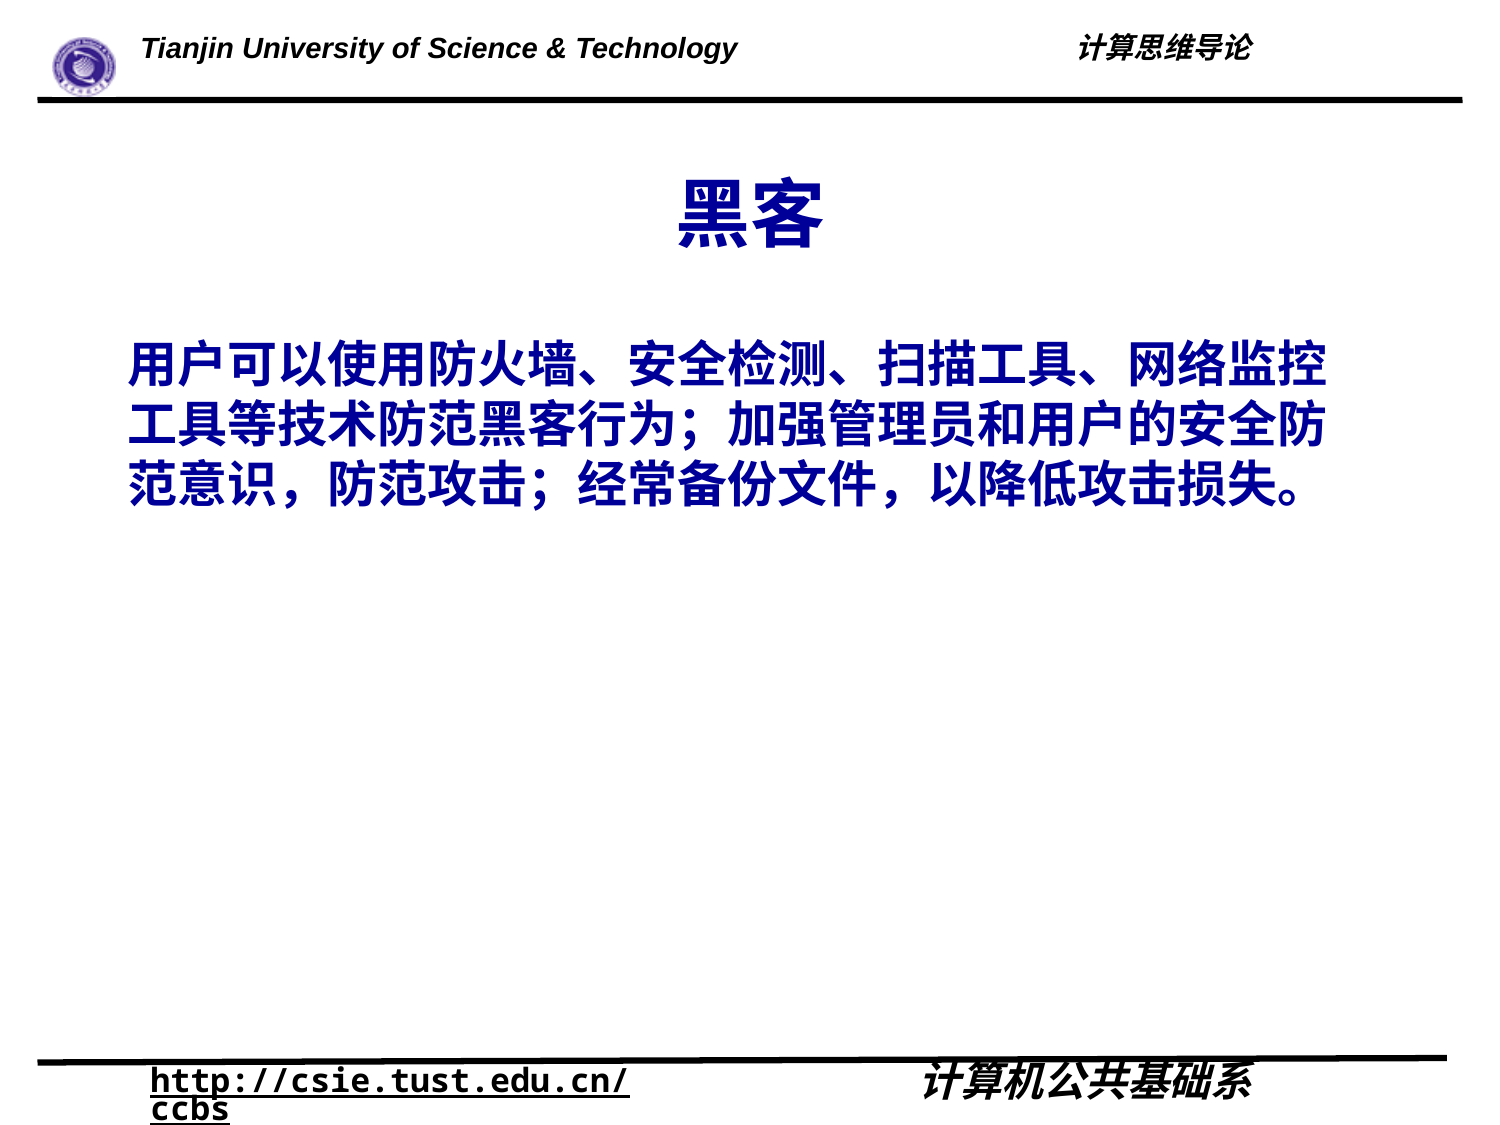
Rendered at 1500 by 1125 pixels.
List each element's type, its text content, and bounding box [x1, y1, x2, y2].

picture [52, 37, 116, 97]
list 用户可以使用防火墙、安全检测、扫描工具、网络监控工具等技术防范黑客行为；加强管理员和用户的安全防范意识，防范攻击；经常备份文件，以降低攻击损失。 [112, 324, 1388, 1000]
title 黑客 [112, 99, 1388, 288]
